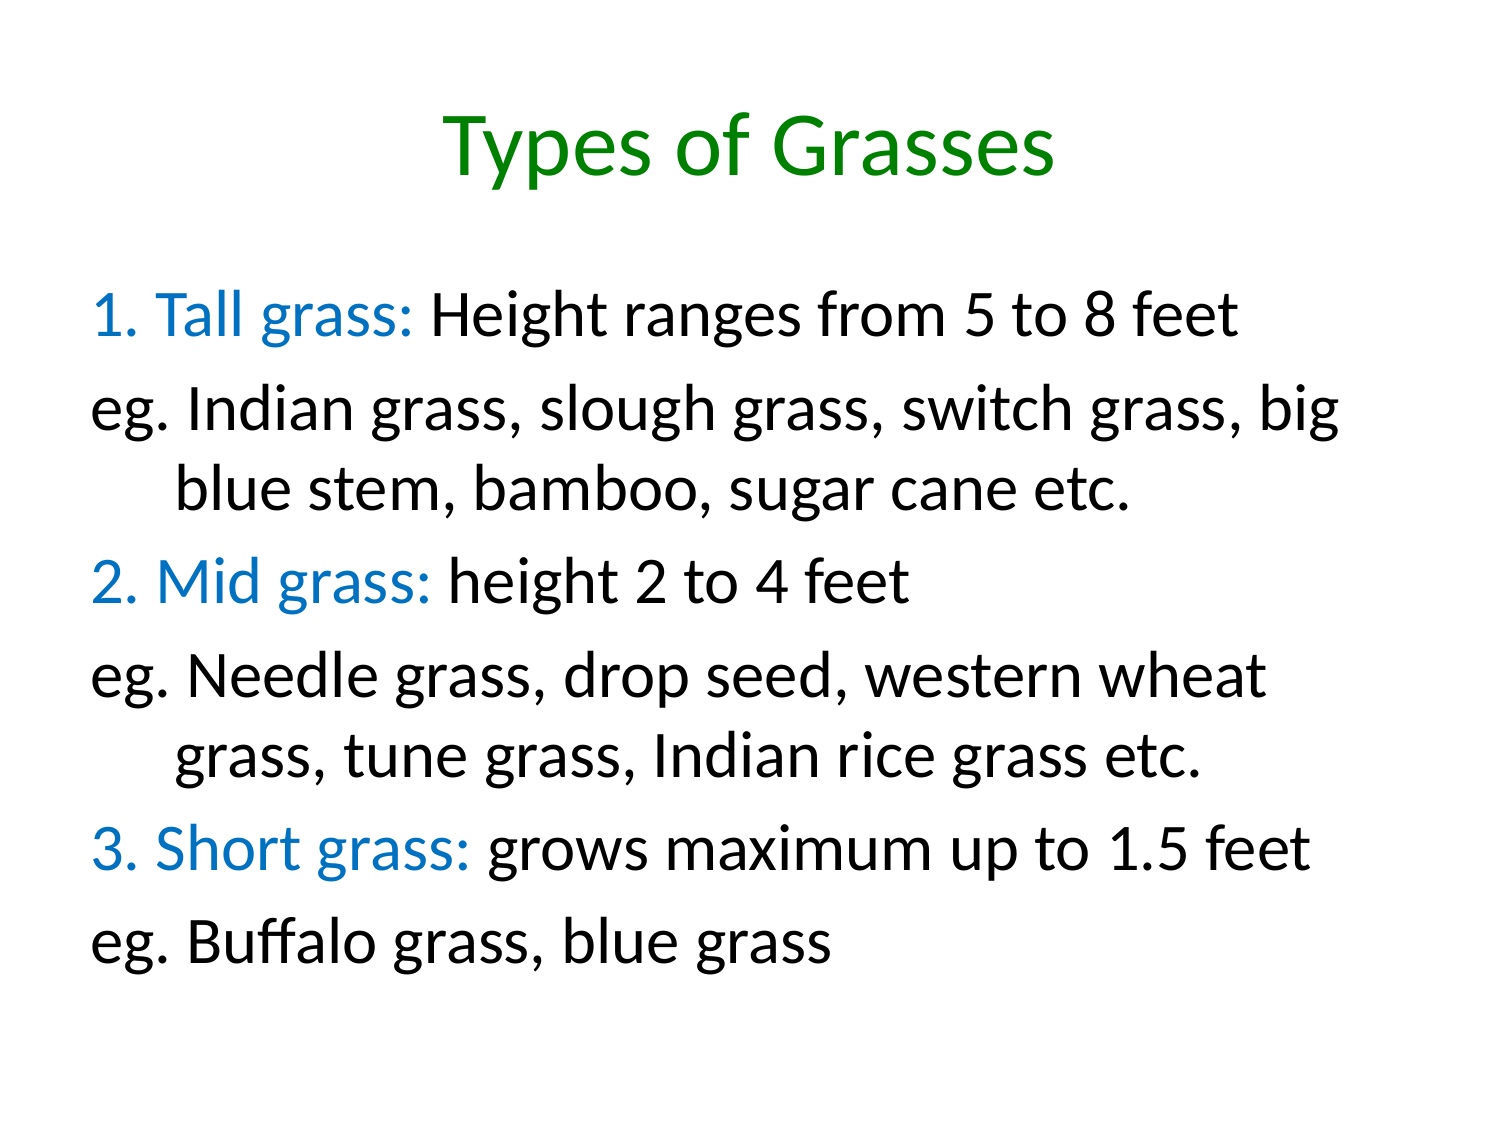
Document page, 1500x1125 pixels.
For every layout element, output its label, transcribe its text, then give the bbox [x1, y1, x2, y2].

title Types of Grasses [75, 45, 1425, 233]
list 1. Tall grass: Height ranges from 5 to 8 feet eg. Indian grass, slough grass, switch grass, big blue stem, bamboo, sugar cane etc. 2. Mid grass: height 2 to 4 feet eg. Needle grass, drop seed, western wheat grass, tune grass, Indian rice grass etc. 3. Short grass: grows maximum up to 1.5 feet eg. Buffalo grass, blue grass [75, 262, 1425, 1005]
